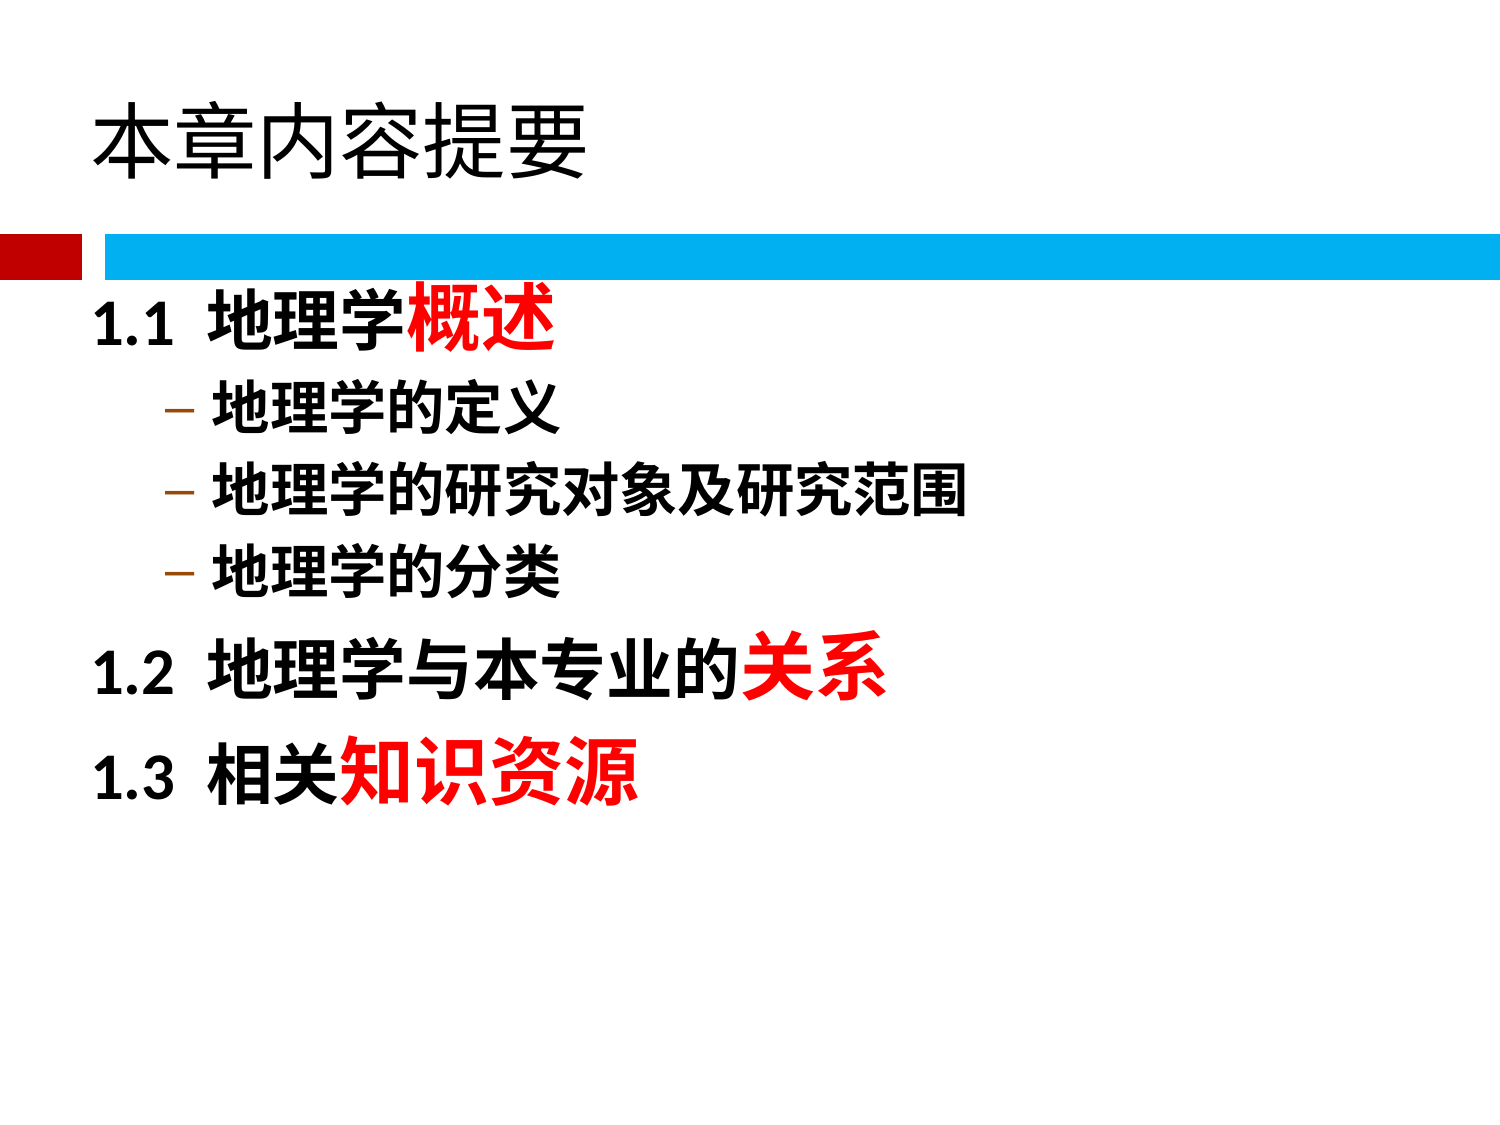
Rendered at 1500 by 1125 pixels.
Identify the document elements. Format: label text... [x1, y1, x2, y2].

list 1.1 地理学概述 地理学的定义 地理学的研究对象及研究范围 地理学的分类 1.2 地理学与本专业的关系 1.3 相关知识资源 [74, 262, 1426, 1006]
title 本章内容提要 [74, 44, 1426, 233]
